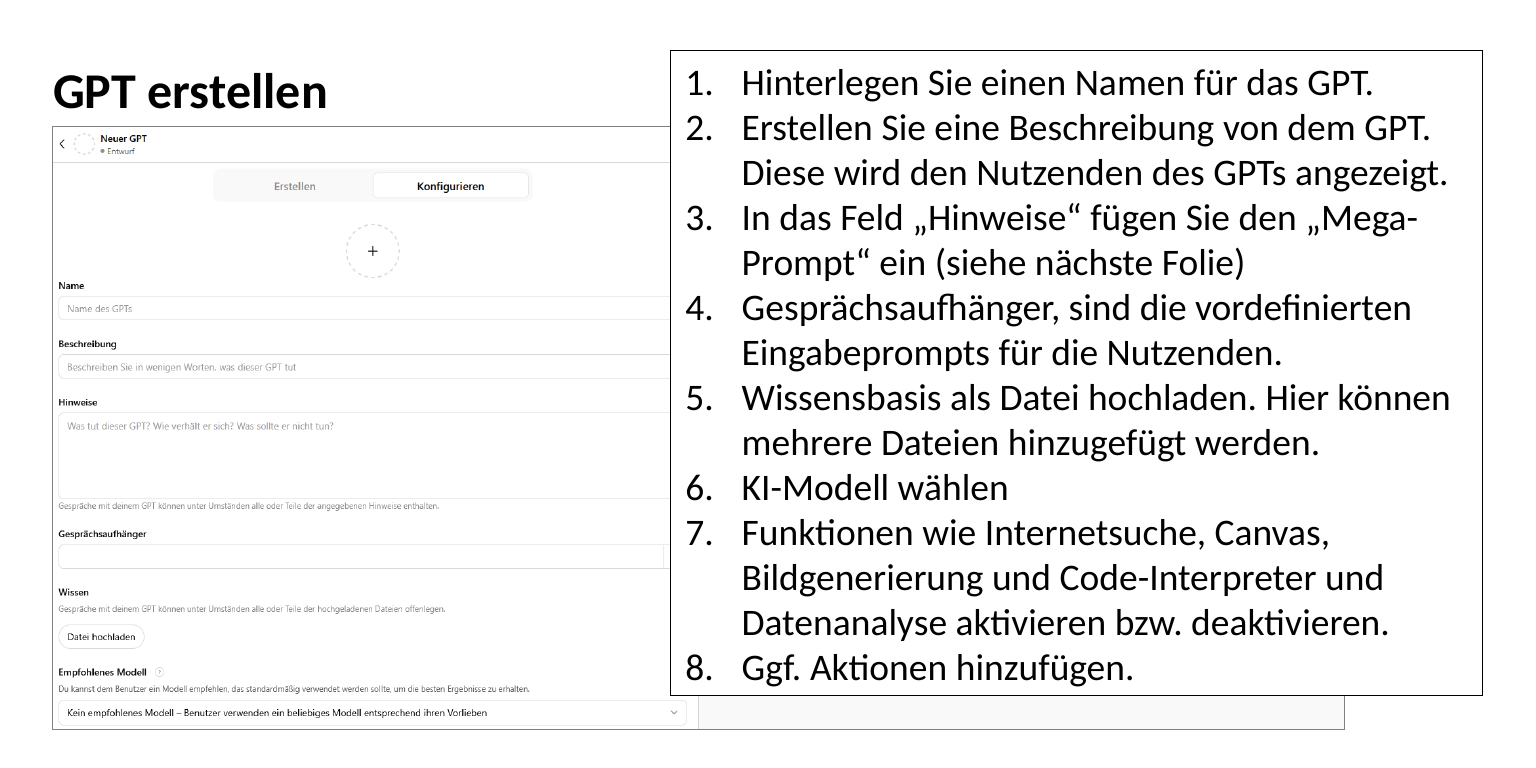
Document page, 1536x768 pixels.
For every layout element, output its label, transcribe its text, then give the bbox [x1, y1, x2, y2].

picture [52, 126, 1345, 730]
text_box GPT erstellen [38, 50, 670, 126]
text_box Hinterlegen Sie einen Namen für das GPT. Erstellen Sie eine Beschreibung von dem GPT. Diese wird den Nutzenden des GPTs angezeigt. In das Feld „Hinweise“ fügen Sie den „Mega-Prompt“ ein (siehe nächste Folie) Gesprächsaufhänger, sind die vordefinierten Eingabeprompts für die Nutzenden. Wissensbasis als Datei hochladen. Hier können mehrere Dateien hinzugefügt werden. KI-Modell wählen Funktionen wie Internetsuche, Canvas, Bildgenerierung und Code-Interpreter und Datenanalyse aktivieren bzw. deaktivieren. Ggf. Aktionen hinzufügen. [670, 50, 1483, 696]
